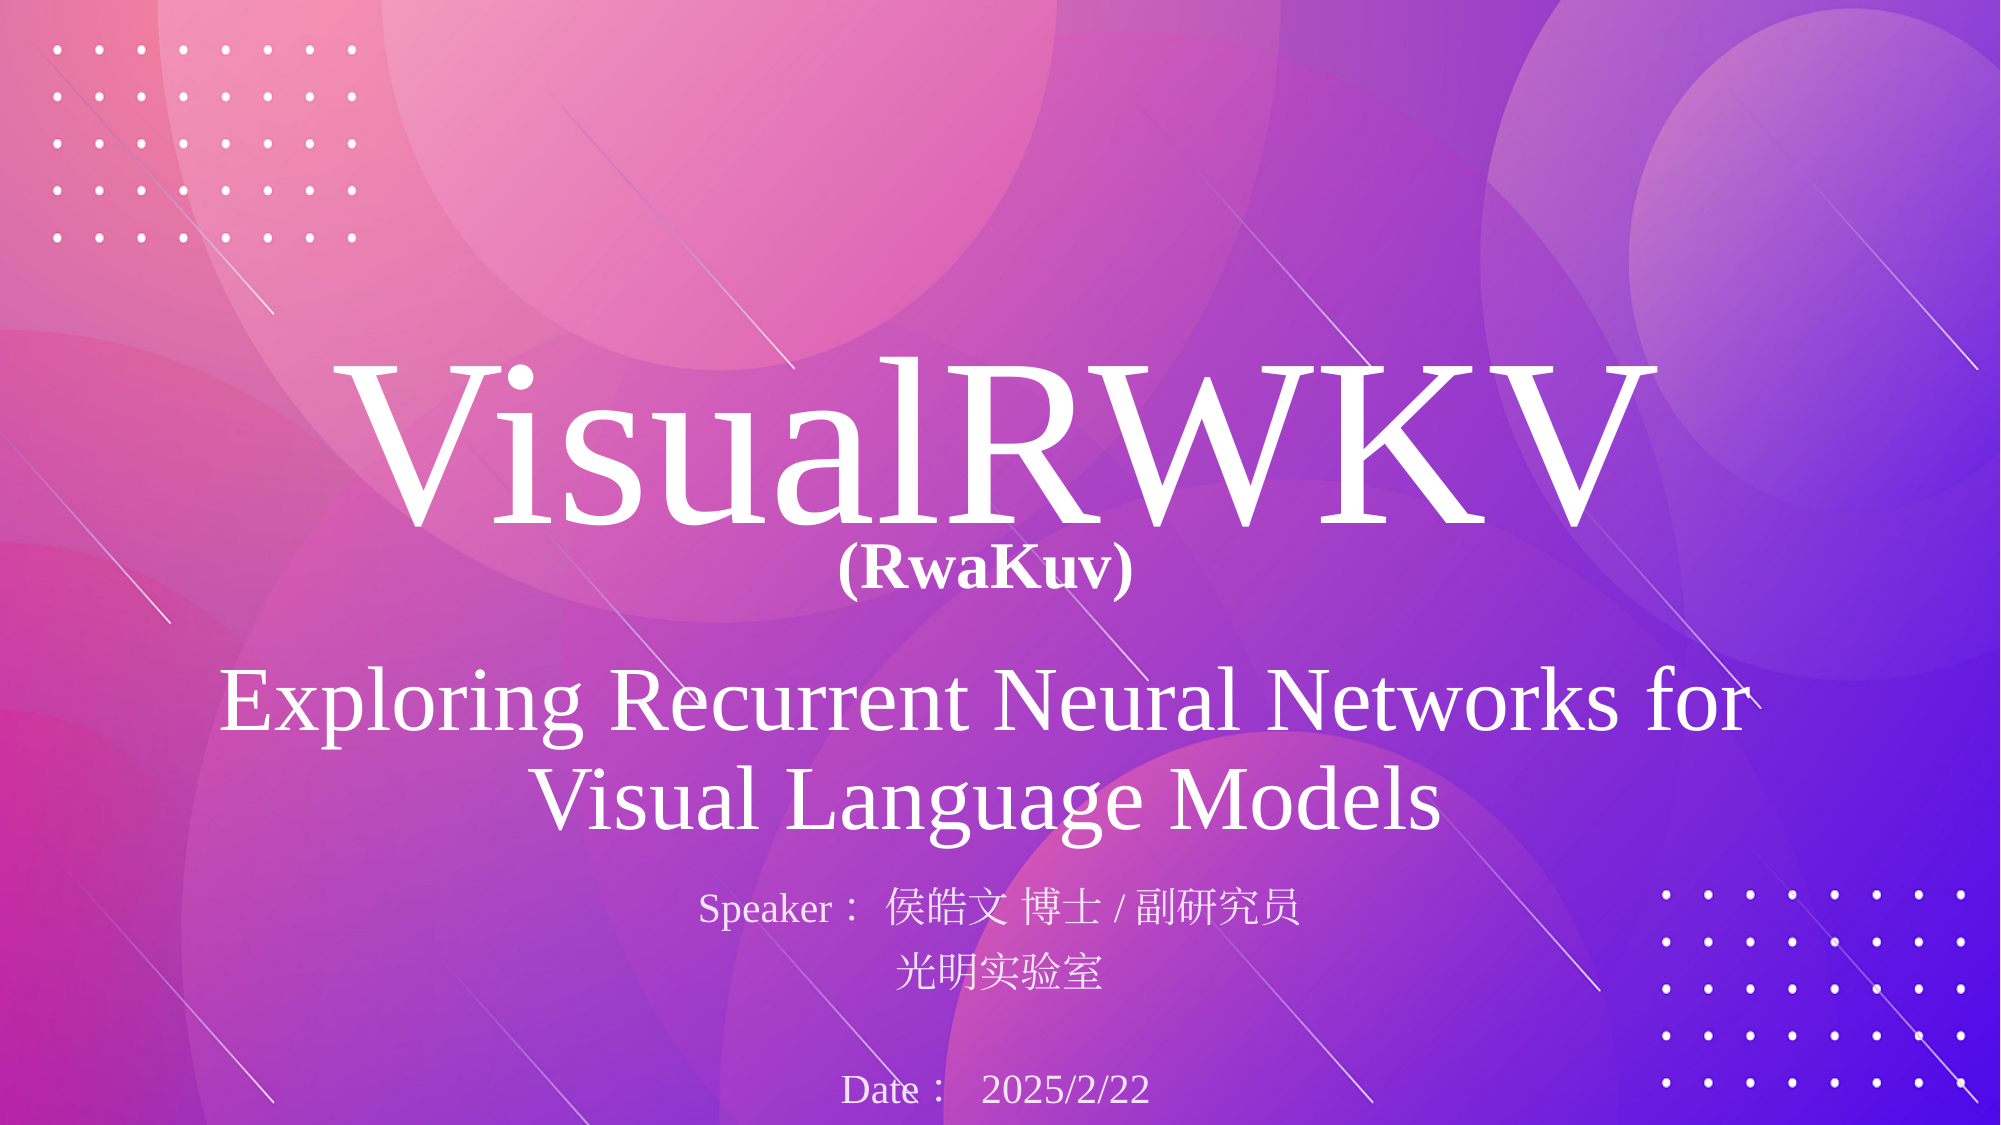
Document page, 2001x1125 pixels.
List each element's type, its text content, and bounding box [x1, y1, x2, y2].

text_box Date：2025/2/22 [693, 1054, 1299, 1120]
text_box Speaker：侯皓文 博士/副研究员 [650, 873, 1350, 938]
picture [0, 0, 2001, 1125]
text_box 光明实验室 [160, 938, 1840, 1004]
subtitle Exploring Recurrent Neural Networks for Visual Language Models [174, 643, 1798, 753]
text_box (RwaKuv) [486, 514, 1487, 609]
title VisualRWKV [245, 176, 1746, 580]
